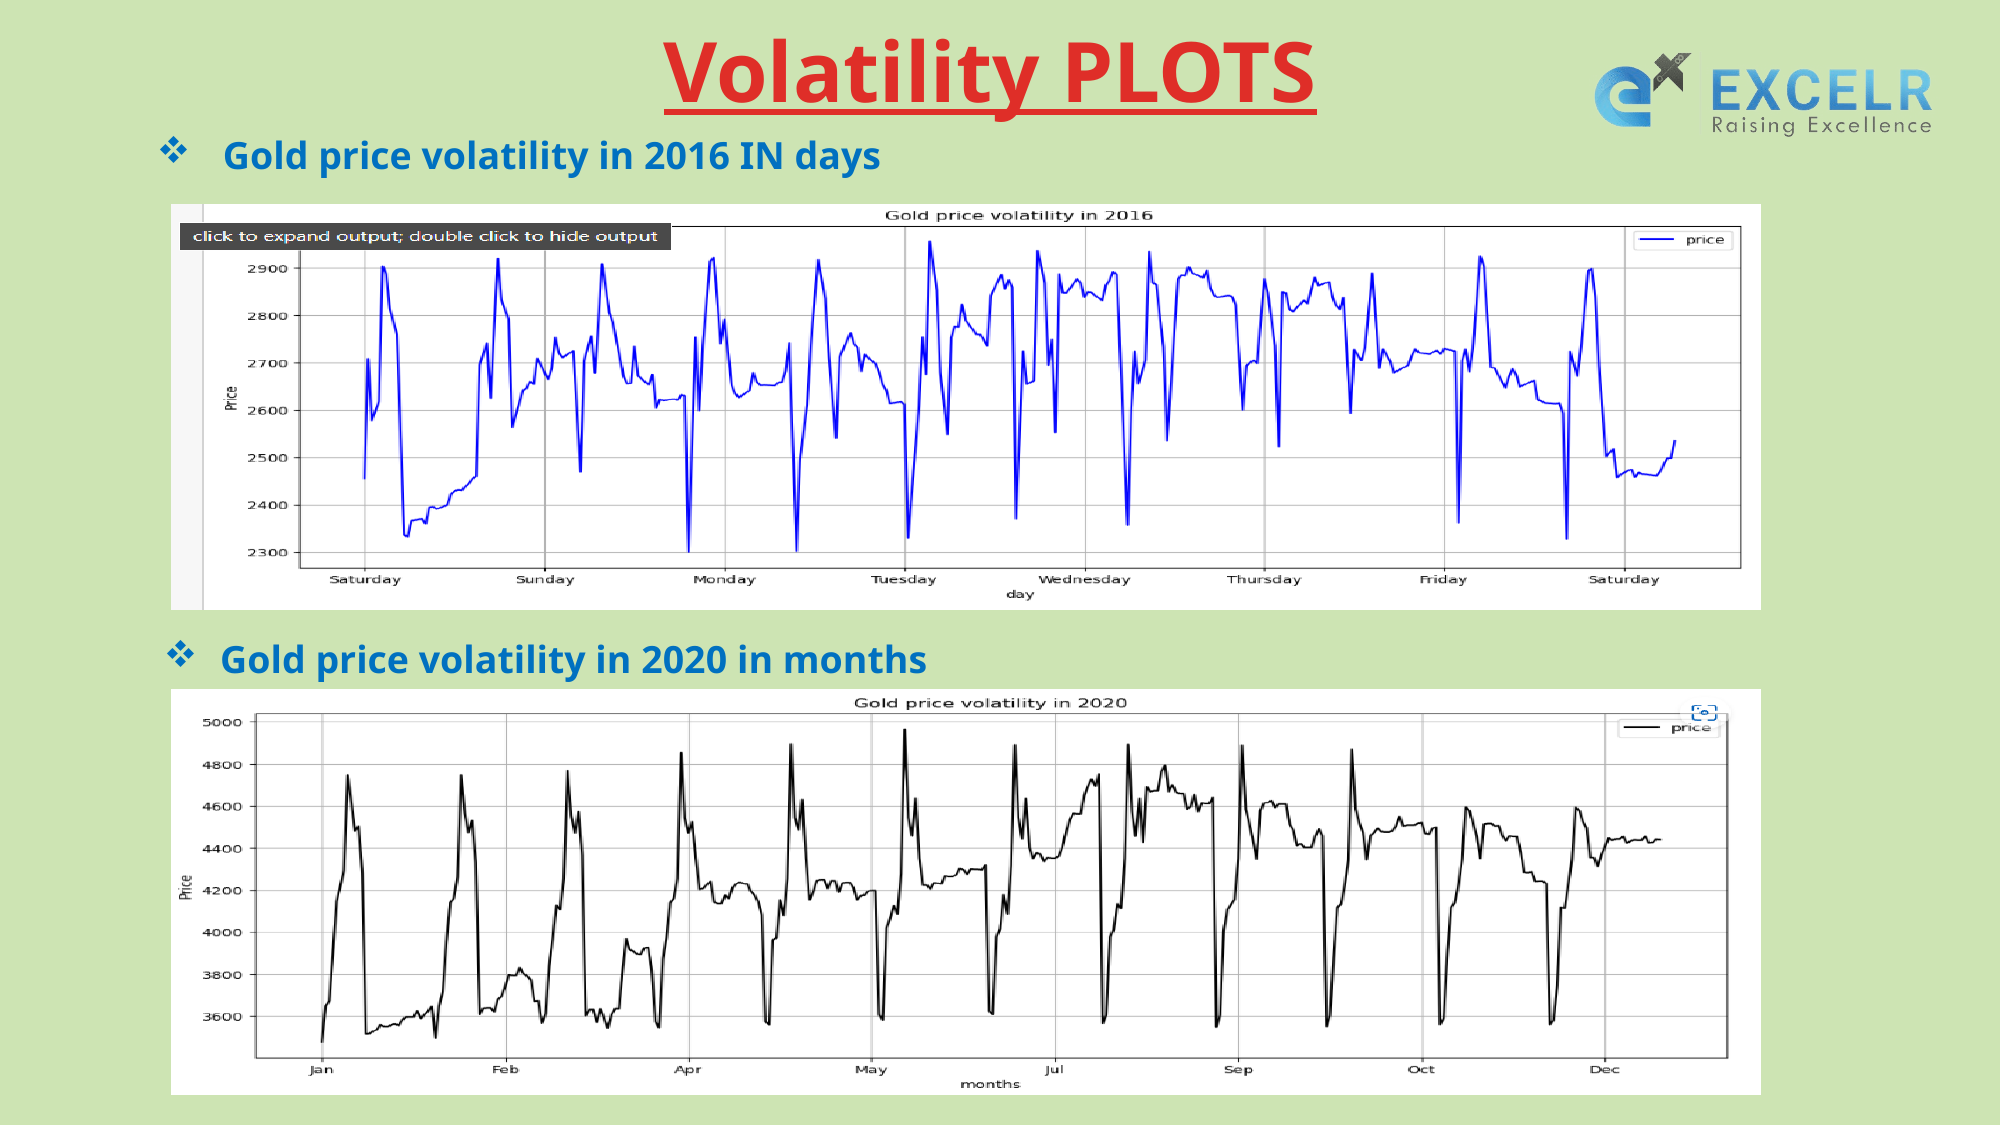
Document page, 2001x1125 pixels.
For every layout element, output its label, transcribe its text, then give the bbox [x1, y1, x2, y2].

picture [1589, 43, 1954, 145]
text_box Gold price volatility in 2016 IN days [142, 124, 1732, 185]
picture [171, 689, 1762, 1095]
text_box Volatility PLOTS [649, 11, 1351, 124]
picture [171, 204, 1762, 610]
text_box Gold price volatility in 2020 in months [149, 628, 1150, 689]
